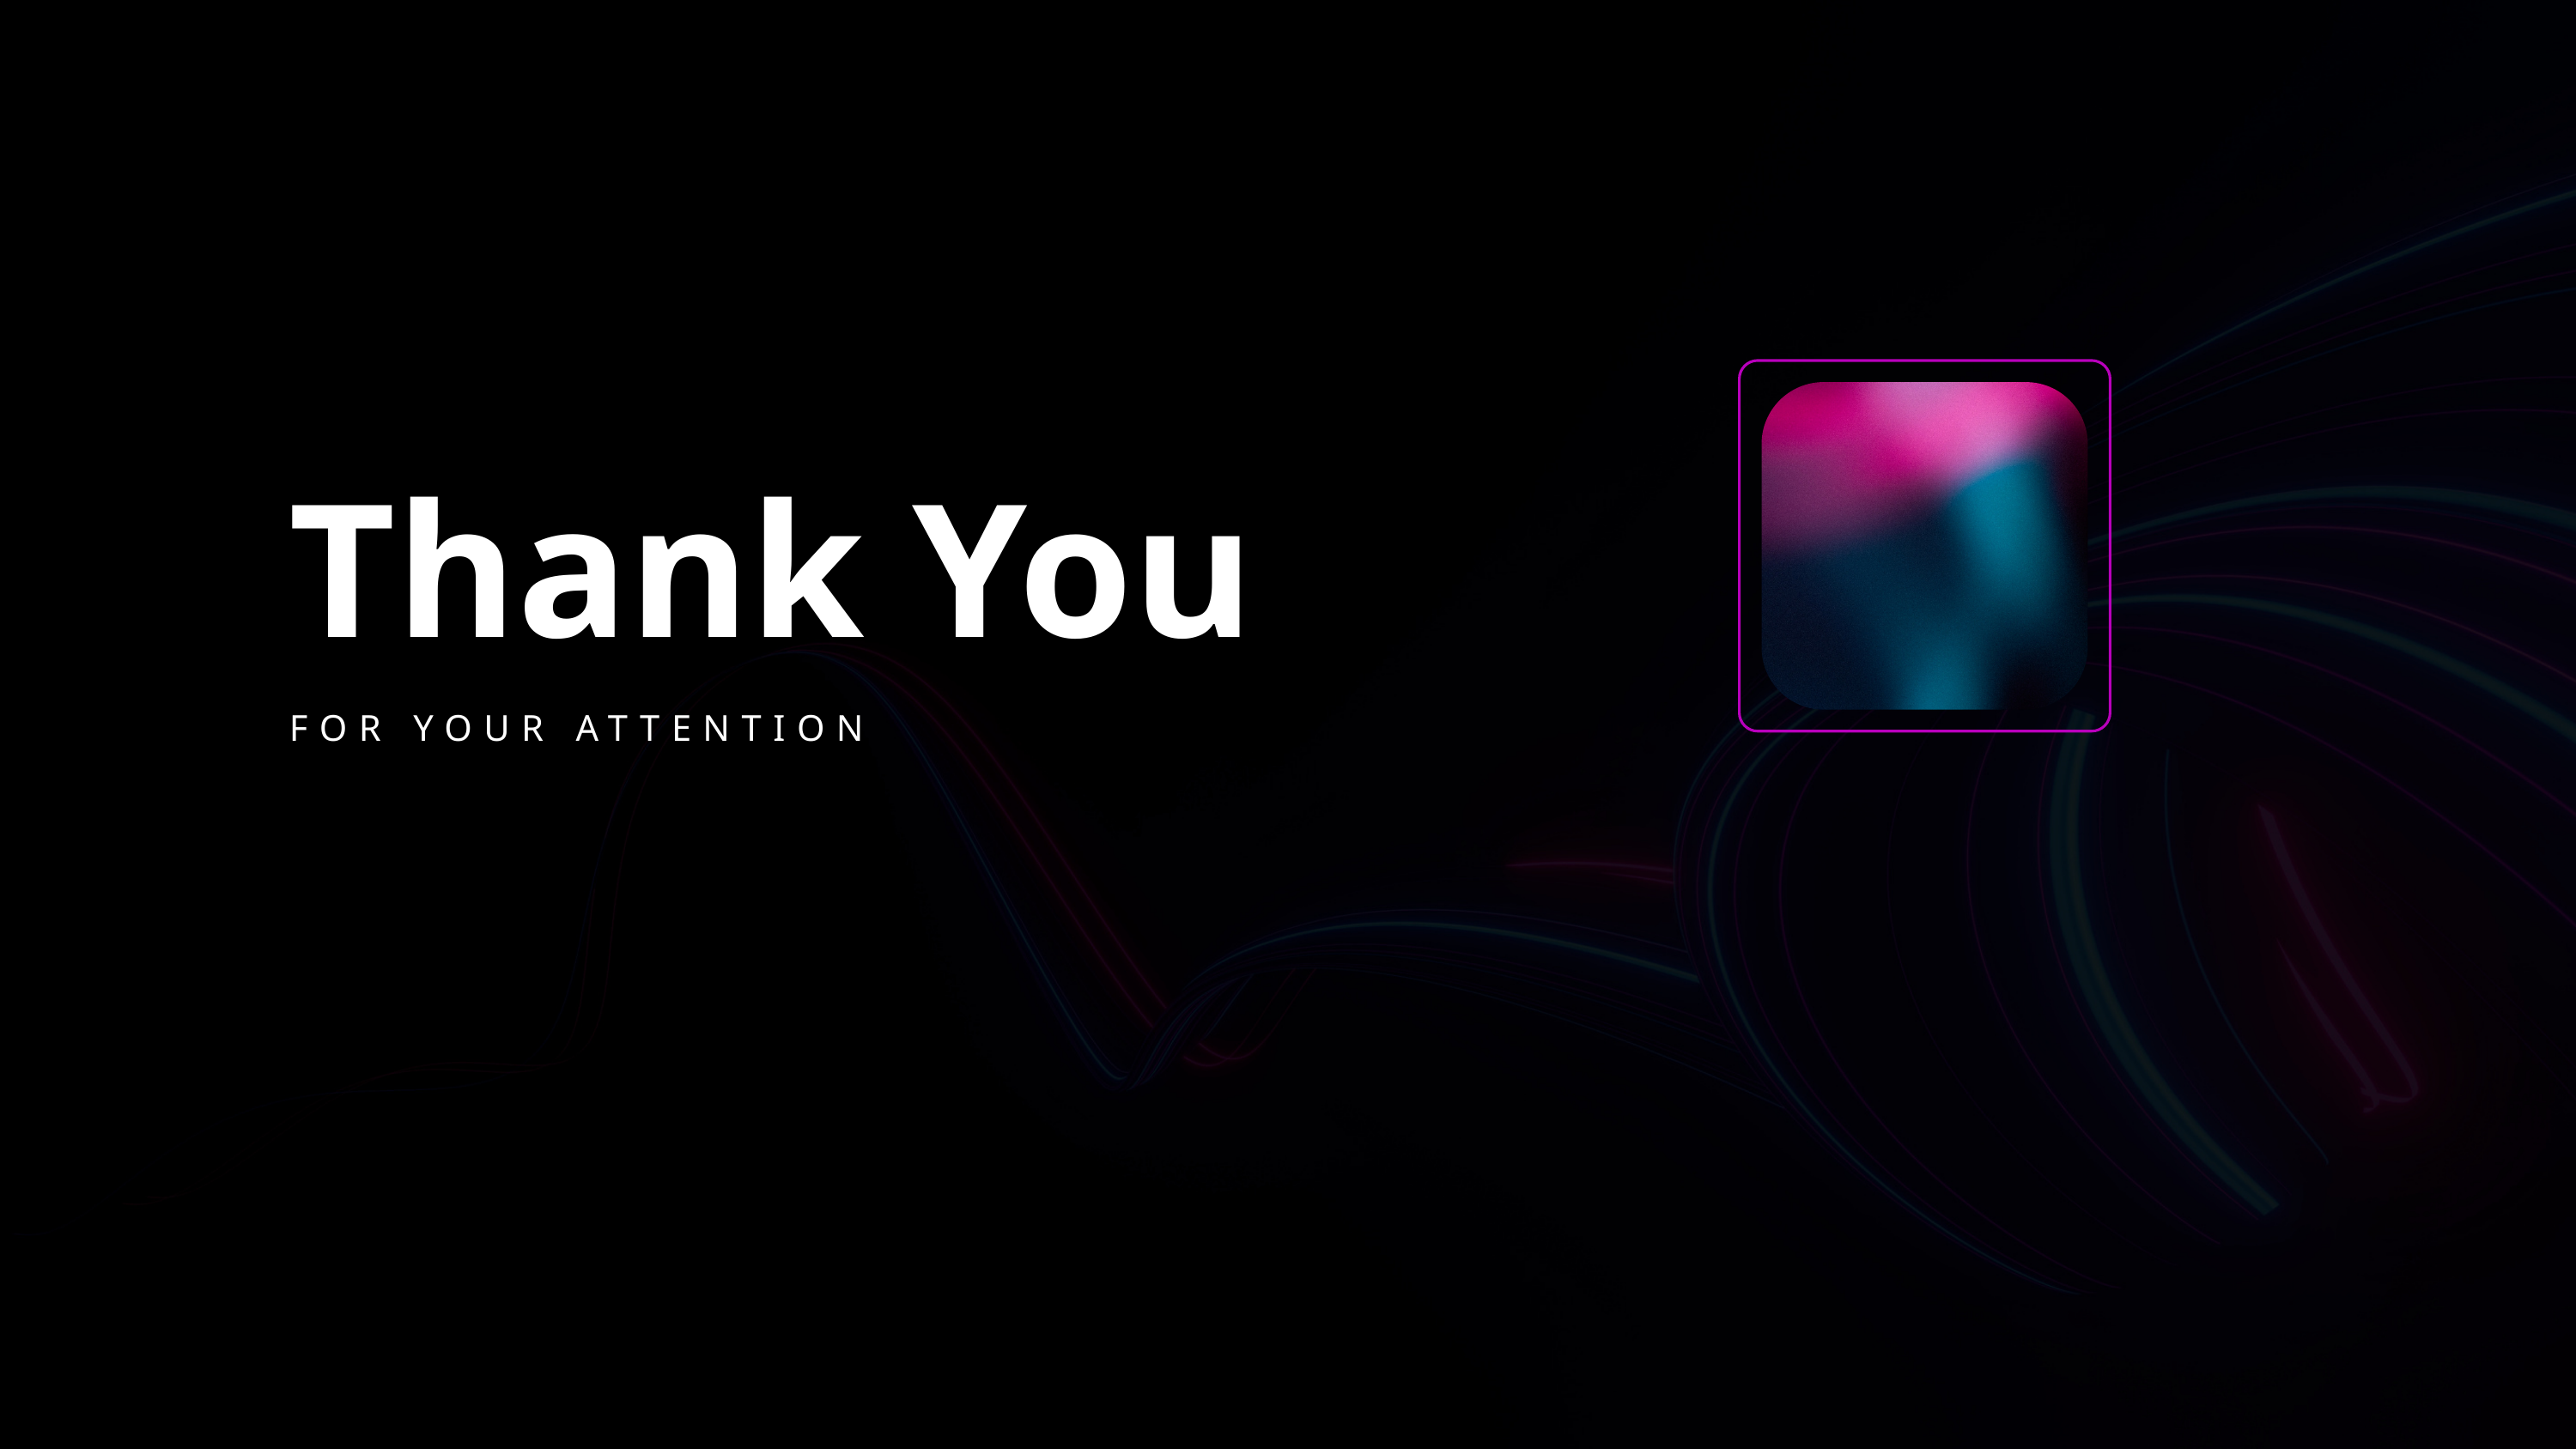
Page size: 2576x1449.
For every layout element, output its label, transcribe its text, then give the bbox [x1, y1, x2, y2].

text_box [1739, 360, 2111, 731]
text_box FOR YOUR ATTENTION [289, 687, 1008, 749]
text_box Thank You [289, 482, 1440, 675]
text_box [1761, 381, 2088, 710]
text_box [0, 0, 2576, 1449]
